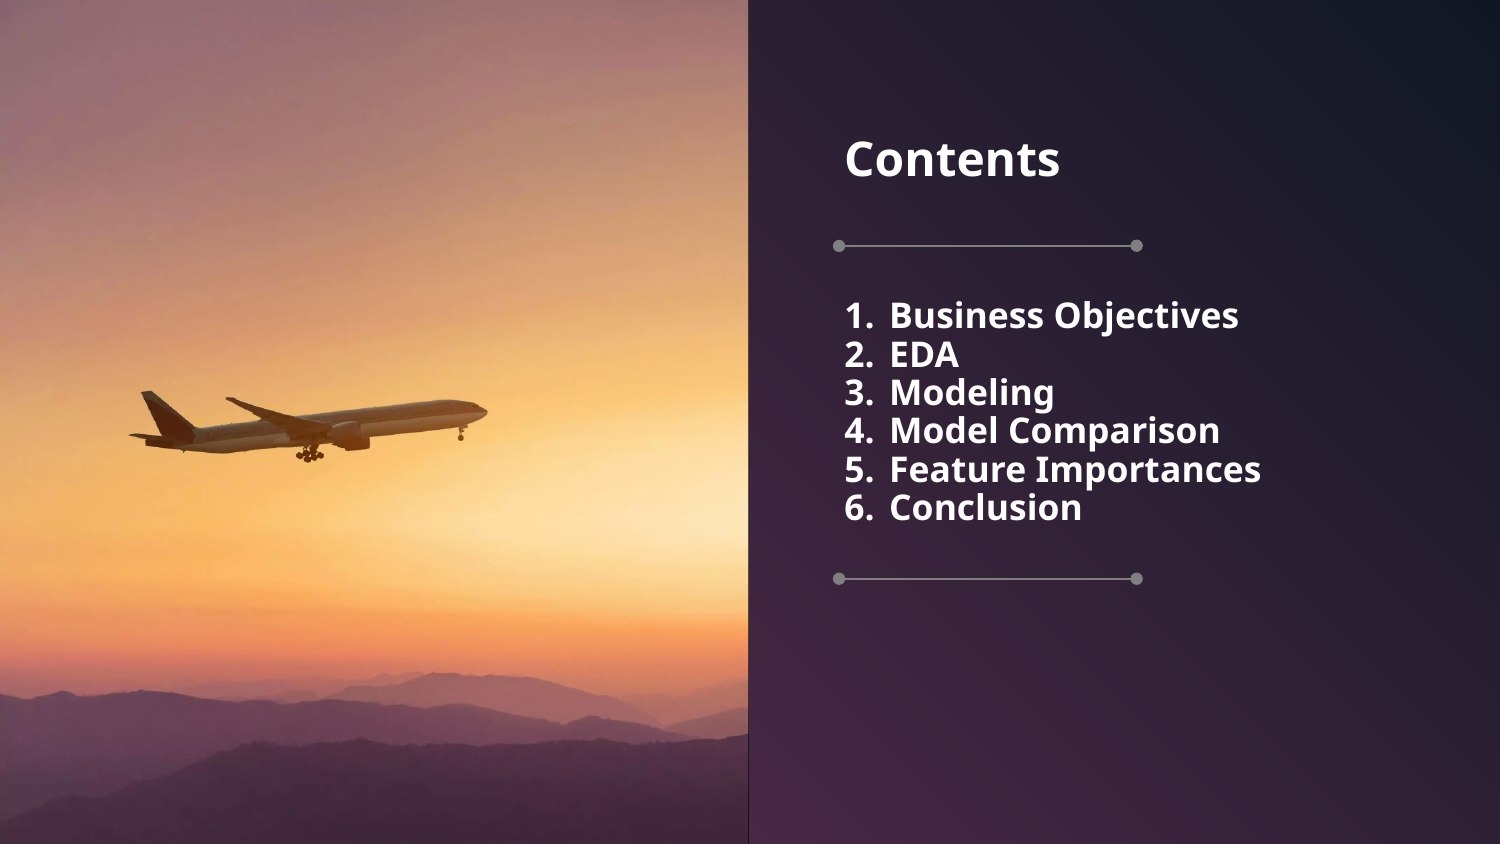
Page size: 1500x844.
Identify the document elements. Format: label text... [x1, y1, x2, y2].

picture [0, 0, 749, 844]
text_box Contents [832, 117, 1118, 226]
title Business Objectives EDA Modeling Model Comparison Feature Importances Conclusion [832, 262, 1469, 564]
